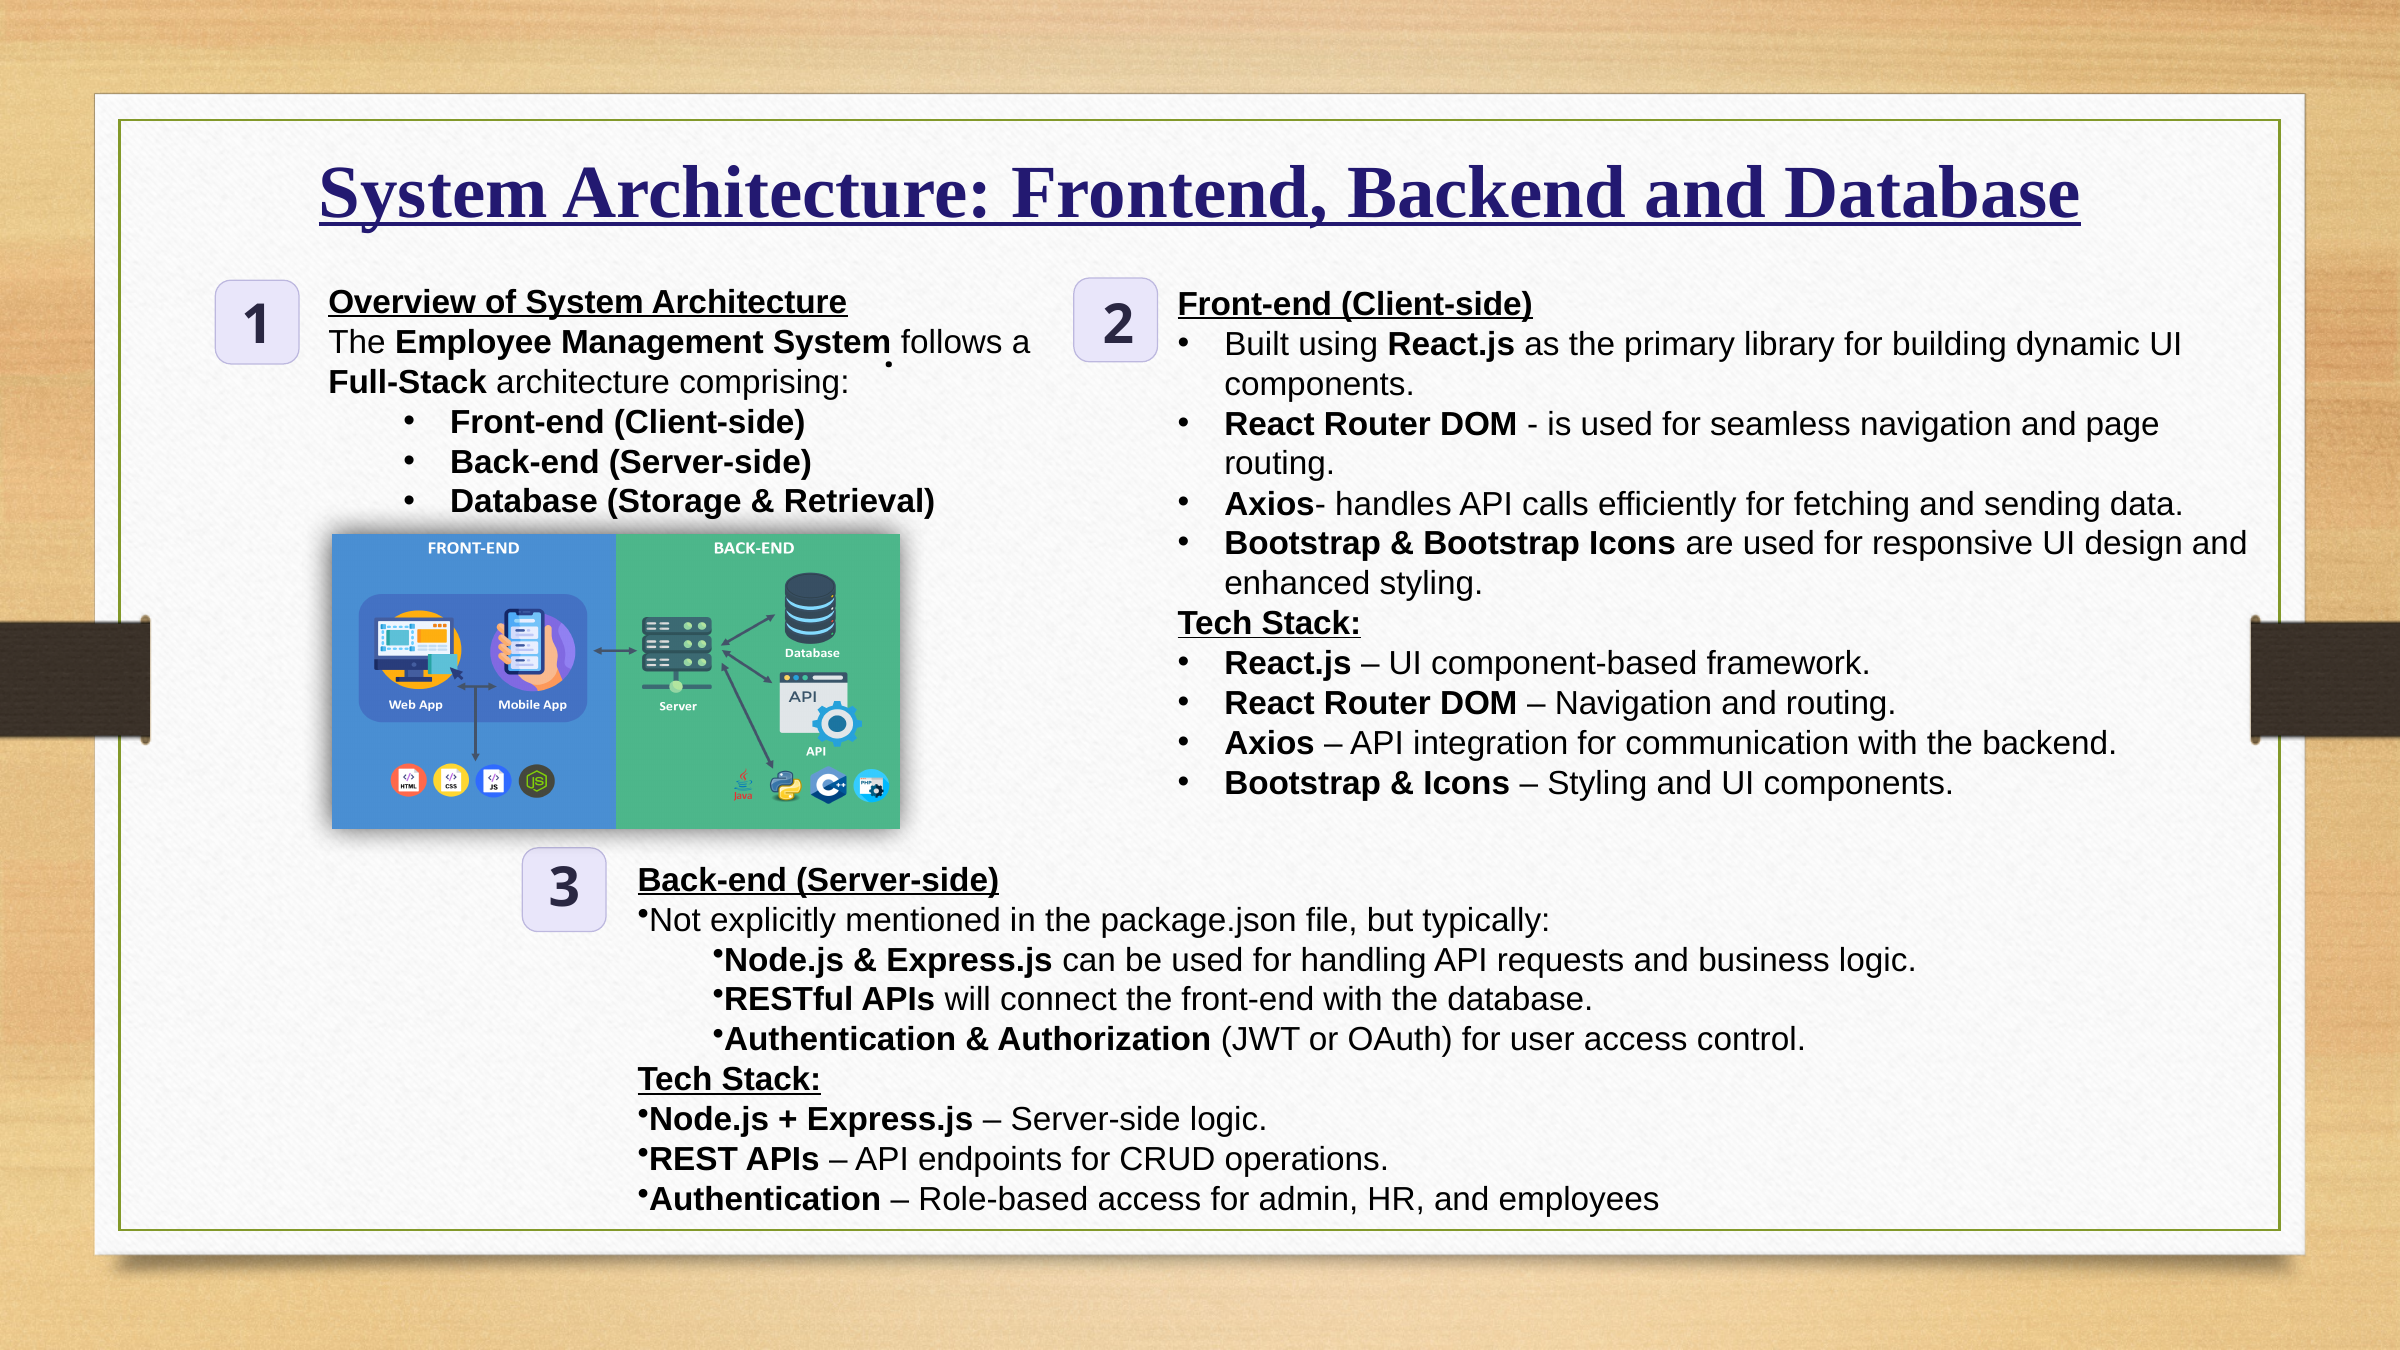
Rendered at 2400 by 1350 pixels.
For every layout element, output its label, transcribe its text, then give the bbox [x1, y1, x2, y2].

text_box Back-end (Server-side) Not explicitly mentioned in the package.json file, but typically: Node.js & Express.js can be used for handling API requests and business logic. RESTful APIs will connect the front-end with the database. Authentication & Authorization (JWT or OAuth) for user access control. Tech Stack: Node.js + Express.js – Server-side logic. REST APIs – API endpoints for CRUD operations. Authentication – Role-based access for admin, HR, and employees [622, 850, 2018, 1265]
text_box [1073, 277, 1158, 330]
text_box [522, 850, 607, 932]
picture [0, 0, 2400, 1350]
text_box . [883, 330, 1162, 798]
text_box 1 [246, 299, 269, 355]
text_box Overview of System Architecture The Employee Management System follows a Full-Stack architecture comprising: Front-end (Client-side) Back-end (Server-side) Database (Storage & Retrieval) [328, 280, 1044, 516]
text_box 3 [548, 861, 581, 918]
text_box 2 [1102, 298, 1135, 330]
text_box [215, 280, 300, 364]
text_box Front-end (Client-side) Built using React.js as the primary library for building dynamic UI components. React Router DOM - is used for seamless navigation and page routing. Axios- handles API calls efficiently for fetching and sending data. Bootstrap & Bootstrap Icons are used for responsive UI design and enhanced styling. Tech Stack: React.js – UI component-based framework. React Router DOM – Navigation and routing. Axios – API integration for communication with the backend. Bootstrap & Icons – Styling and UI components. [1162, 274, 2280, 849]
text_box System Architecture: Frontend, Backend and Database [67, 116, 2333, 230]
